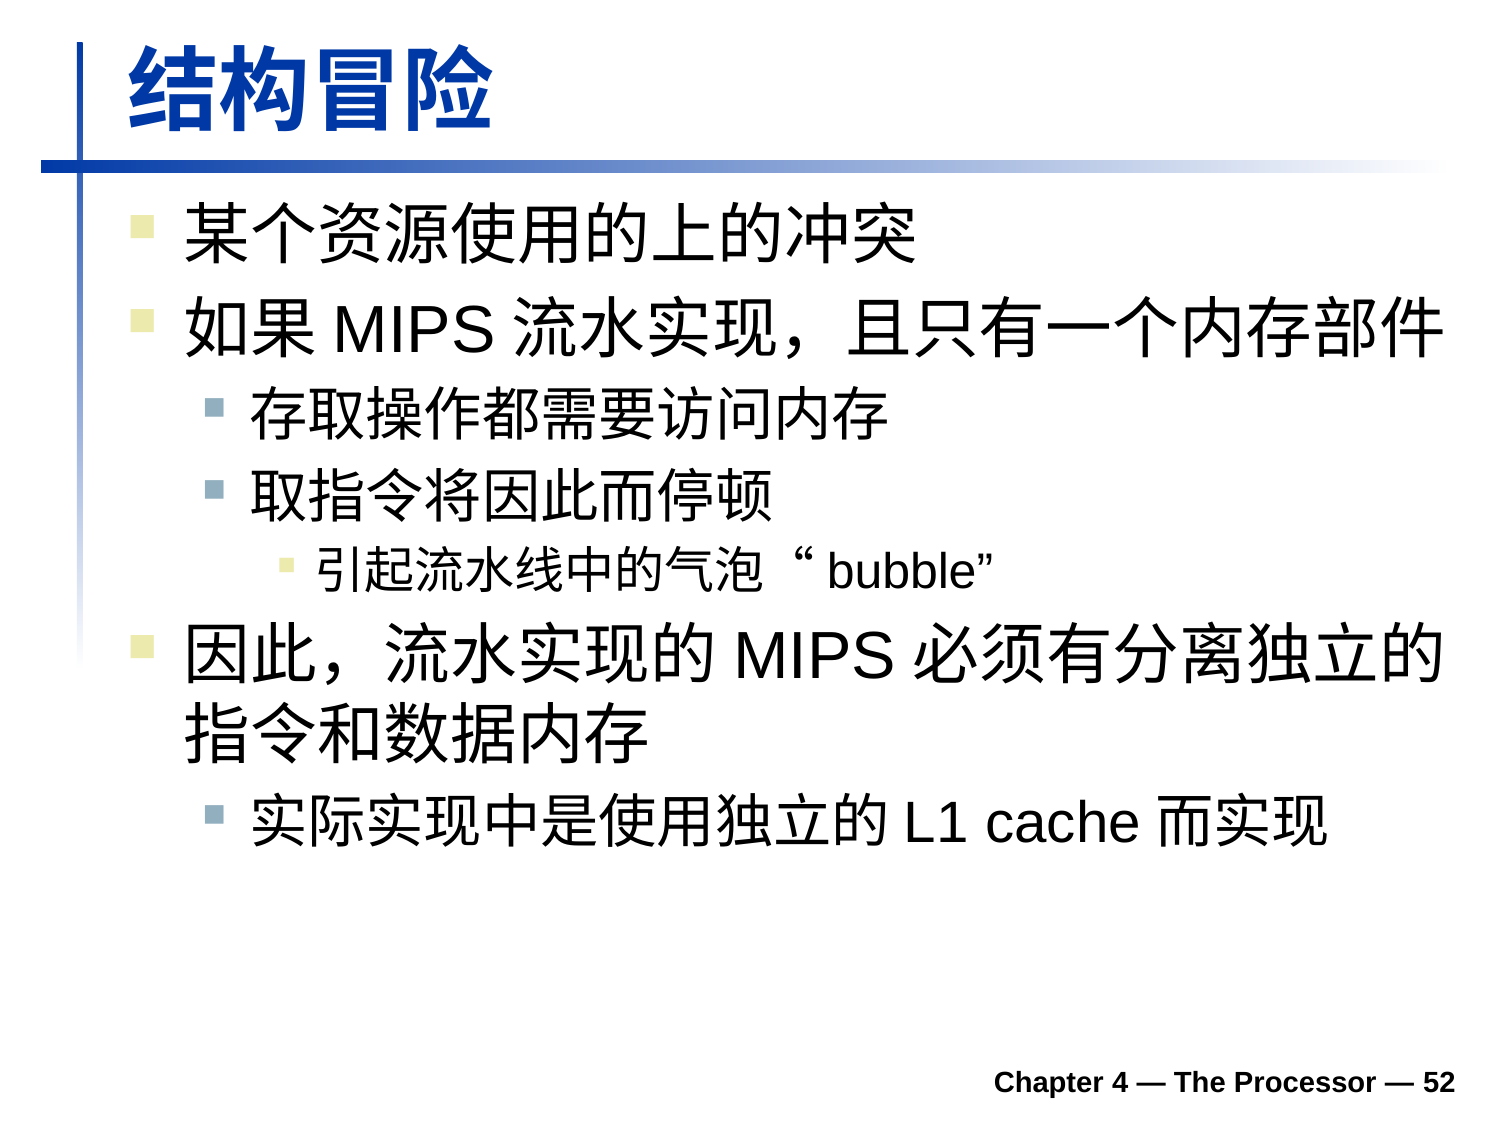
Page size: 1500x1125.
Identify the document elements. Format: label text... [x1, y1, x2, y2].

footer Chapter 4 — The Processor — 52 [277, 1046, 1471, 1106]
list 某个资源使用的上的冲突 如果MIPS流水实现，且只有一个内存部件 存取操作都需要访问内存 取指令将因此而停顿 引起流水线中的气泡“bubble” 因此，流水实现的MIPS必须有分离独立的指令和数据内存 实际实现中是使用独立的L1 cache而实现 [112, 184, 1469, 1024]
title 结构冒险 [112, 23, 1468, 149]
